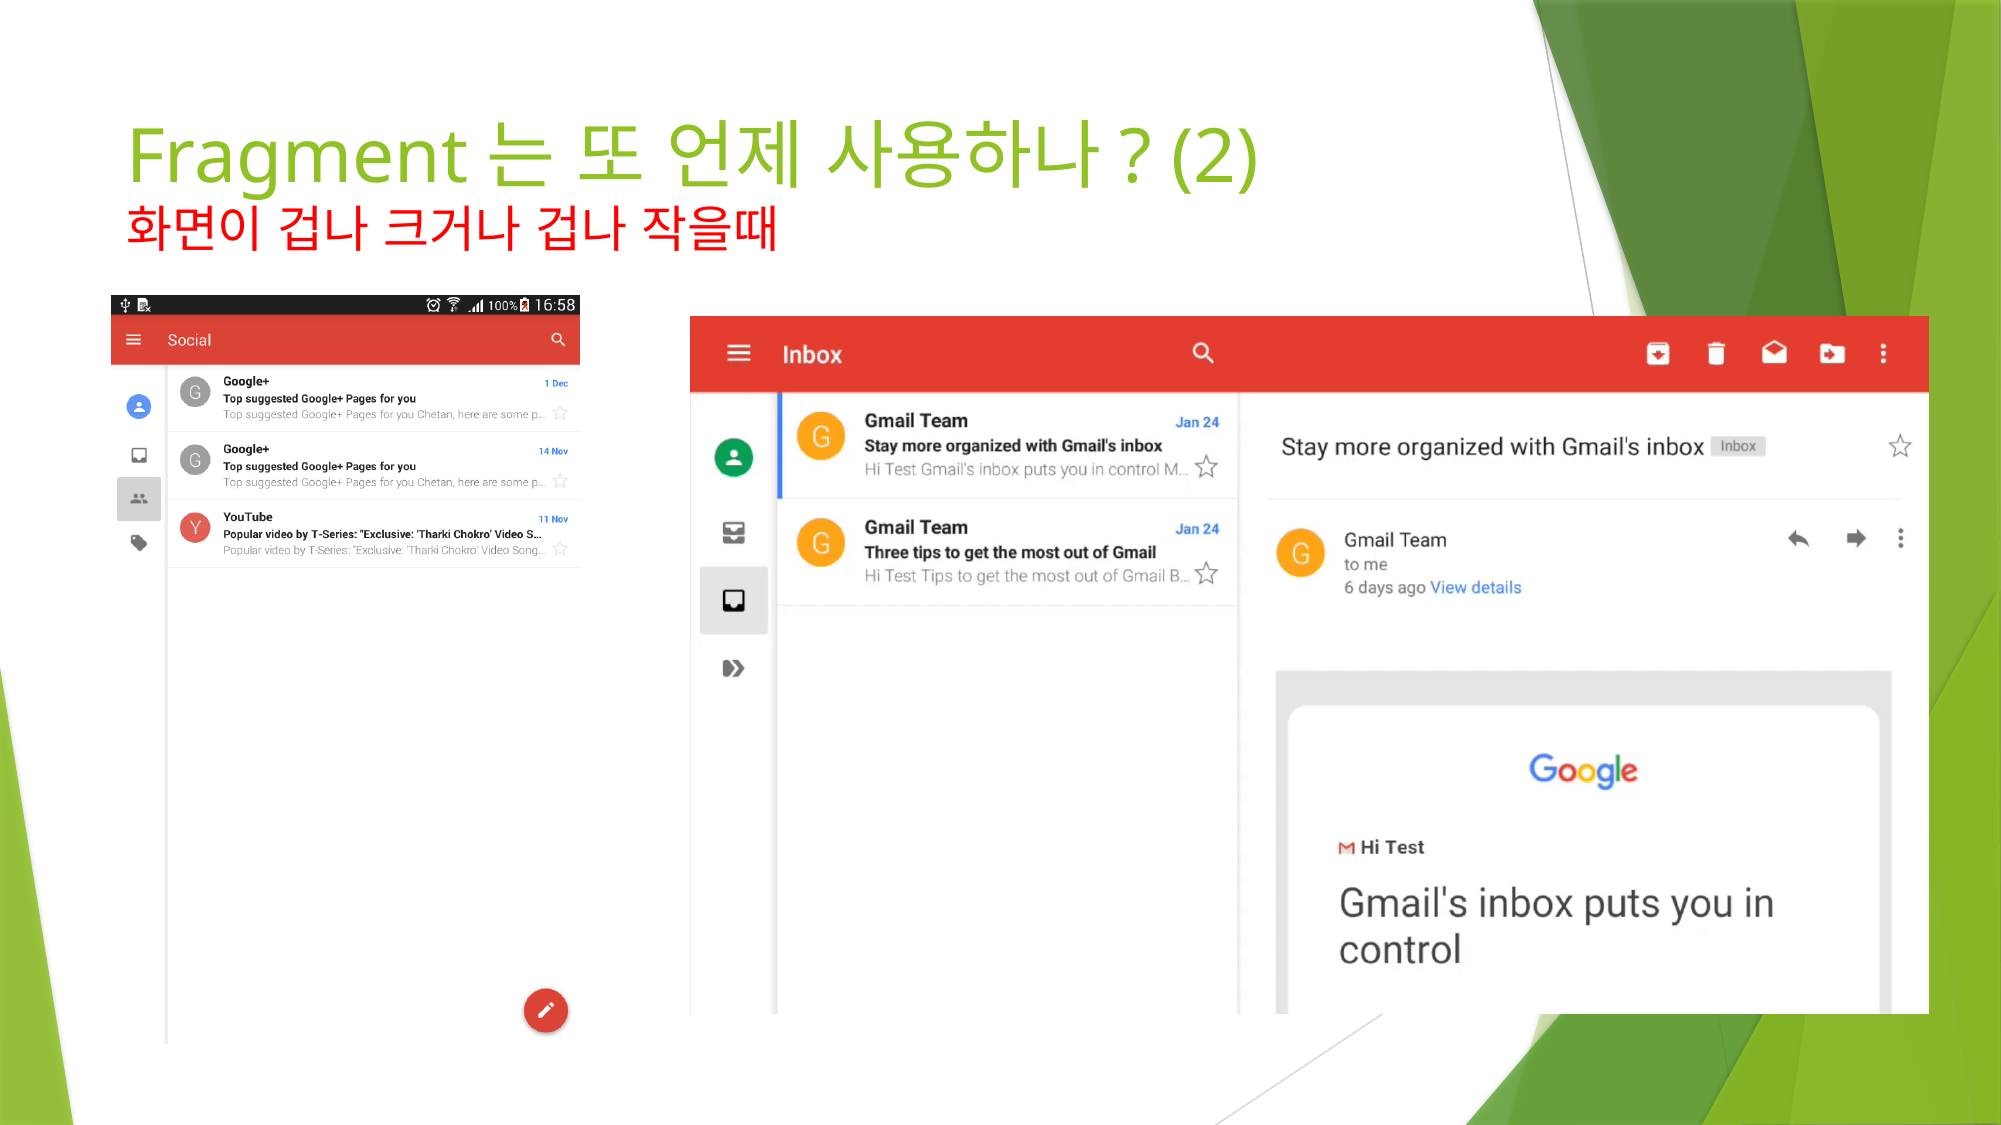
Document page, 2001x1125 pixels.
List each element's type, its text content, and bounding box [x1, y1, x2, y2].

title Fragment는 또 언제 사용하나? (2) 화면이 겁나 크거나 겁나 작을때 [111, 99, 1522, 317]
picture [689, 316, 1930, 1014]
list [110, 294, 580, 1045]
